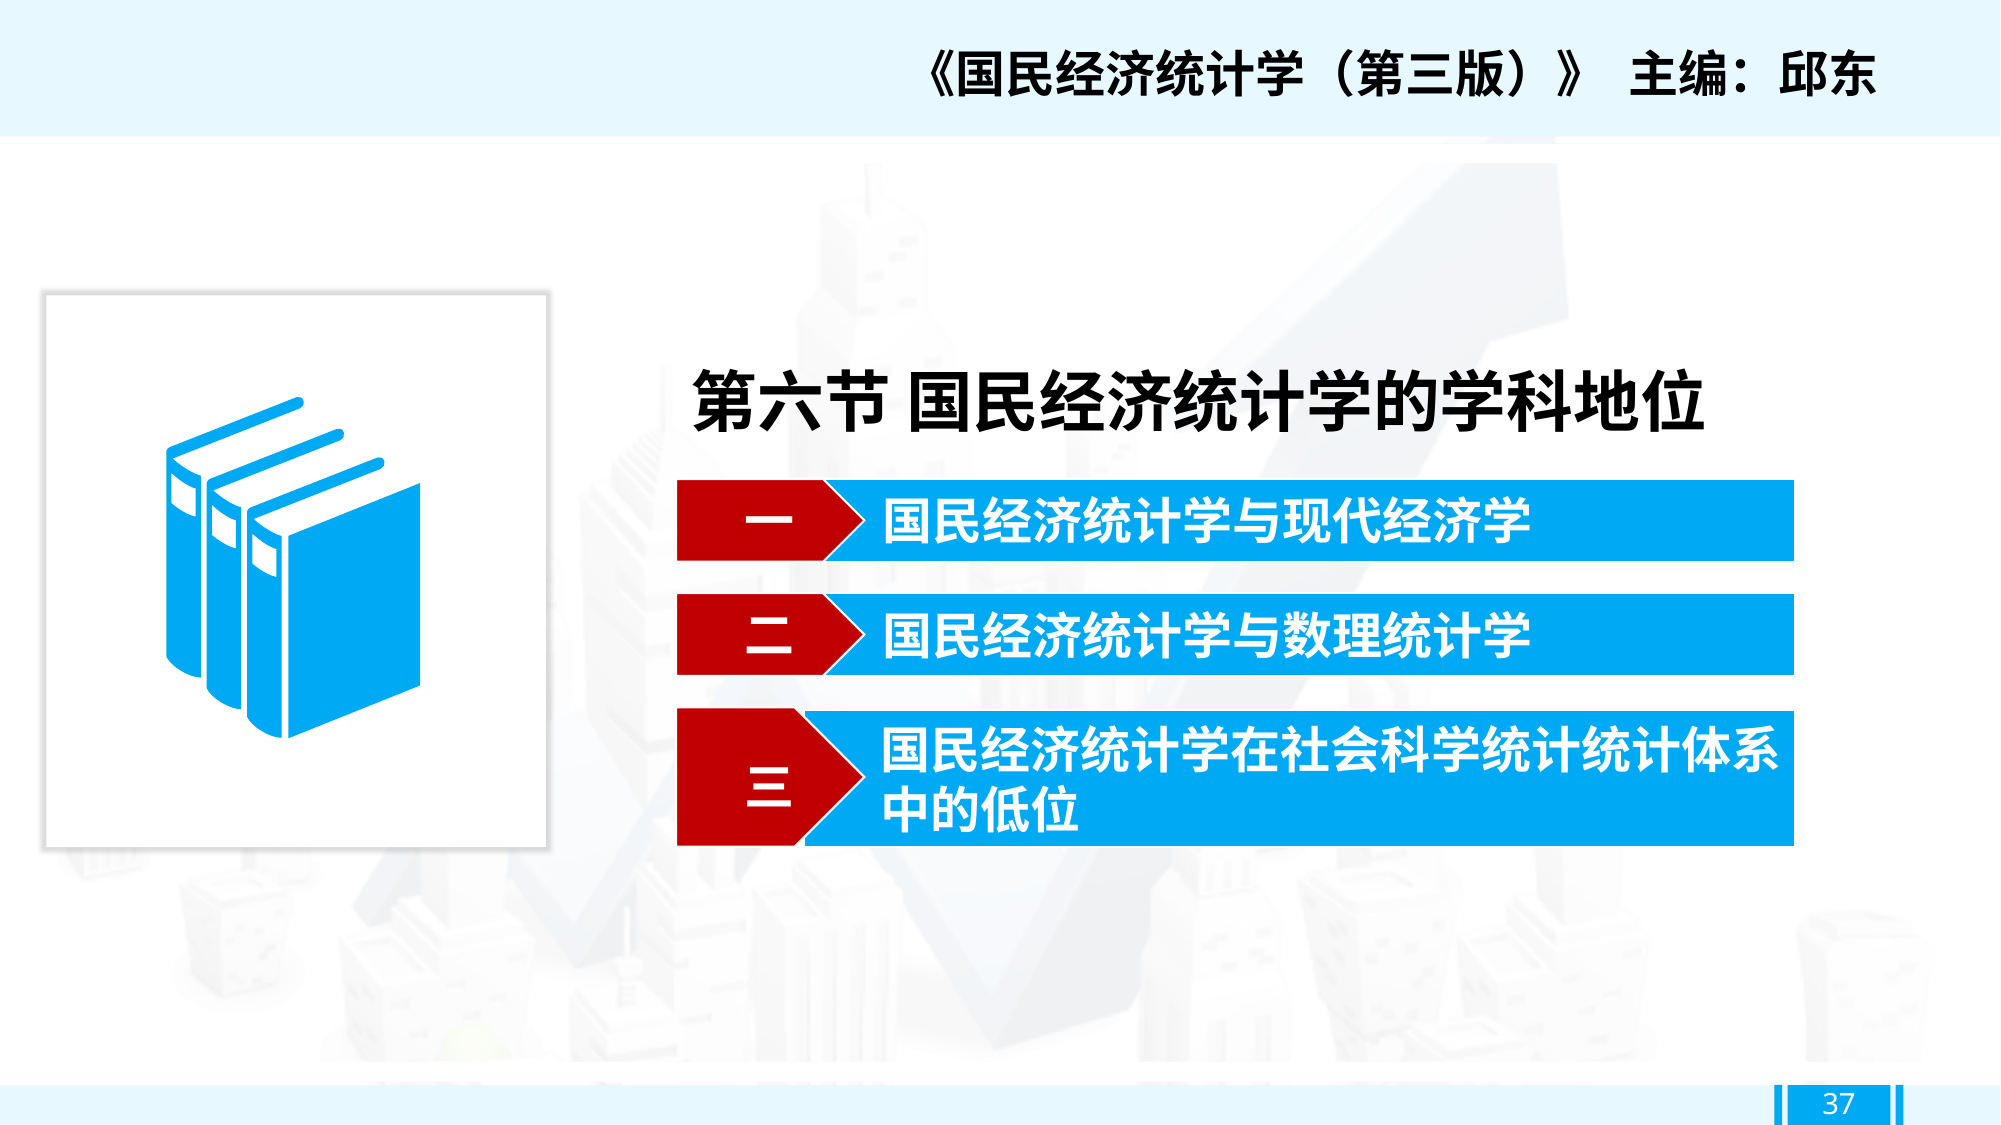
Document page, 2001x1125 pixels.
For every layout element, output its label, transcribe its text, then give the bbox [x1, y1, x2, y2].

text_box 《国民经济统计学（第三版）》 主编：邱东 [891, 35, 1976, 110]
picture [0, 0, 2000, 143]
picture [0, 164, 2000, 1061]
picture [0, 1082, 1787, 1125]
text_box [46, 295, 546, 848]
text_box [676, 352, 1839, 901]
slide_number 37 [1787, 1075, 1891, 1125]
picture [1891, 1082, 2000, 1125]
